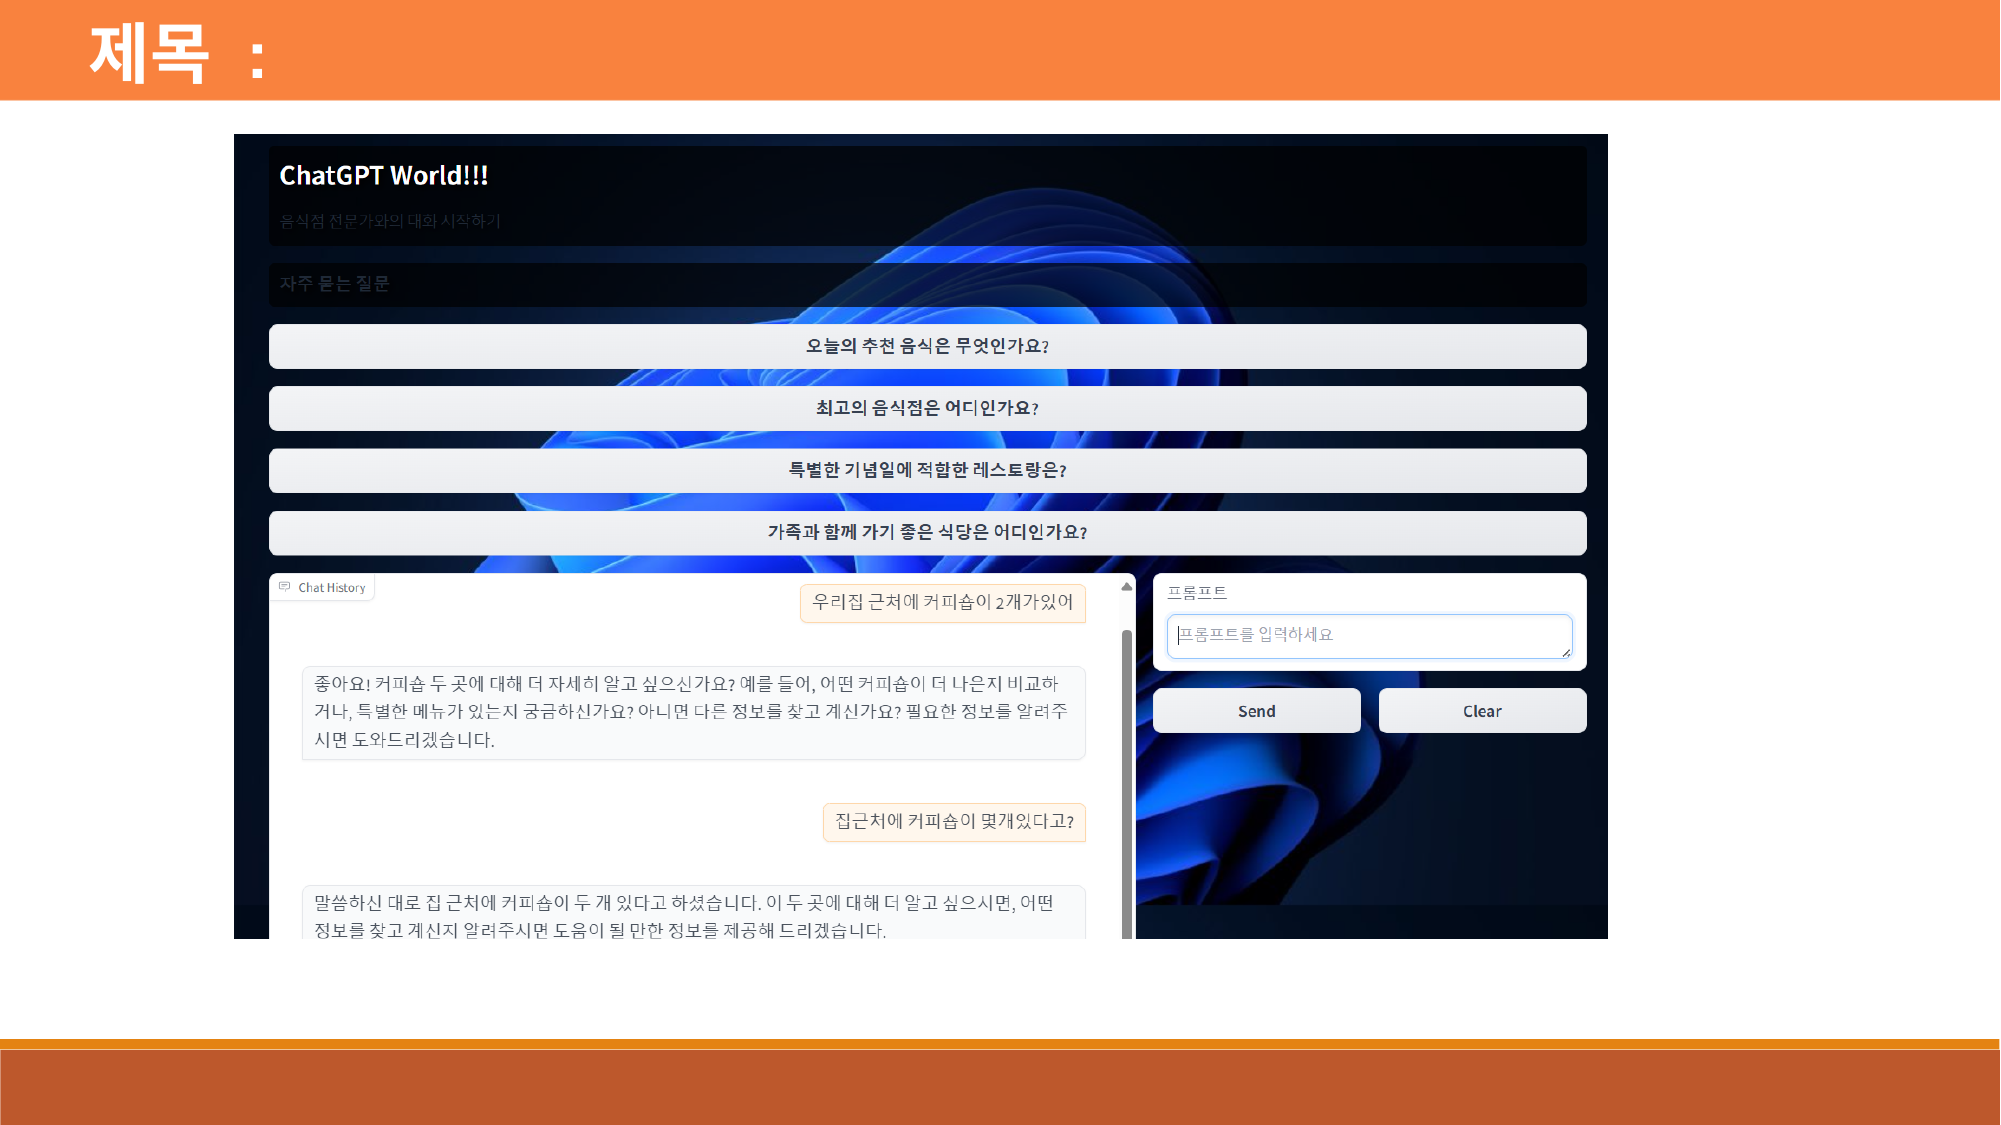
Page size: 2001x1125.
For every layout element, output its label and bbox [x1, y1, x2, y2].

text_box [0, 0, 2000, 101]
picture [233, 133, 1608, 939]
